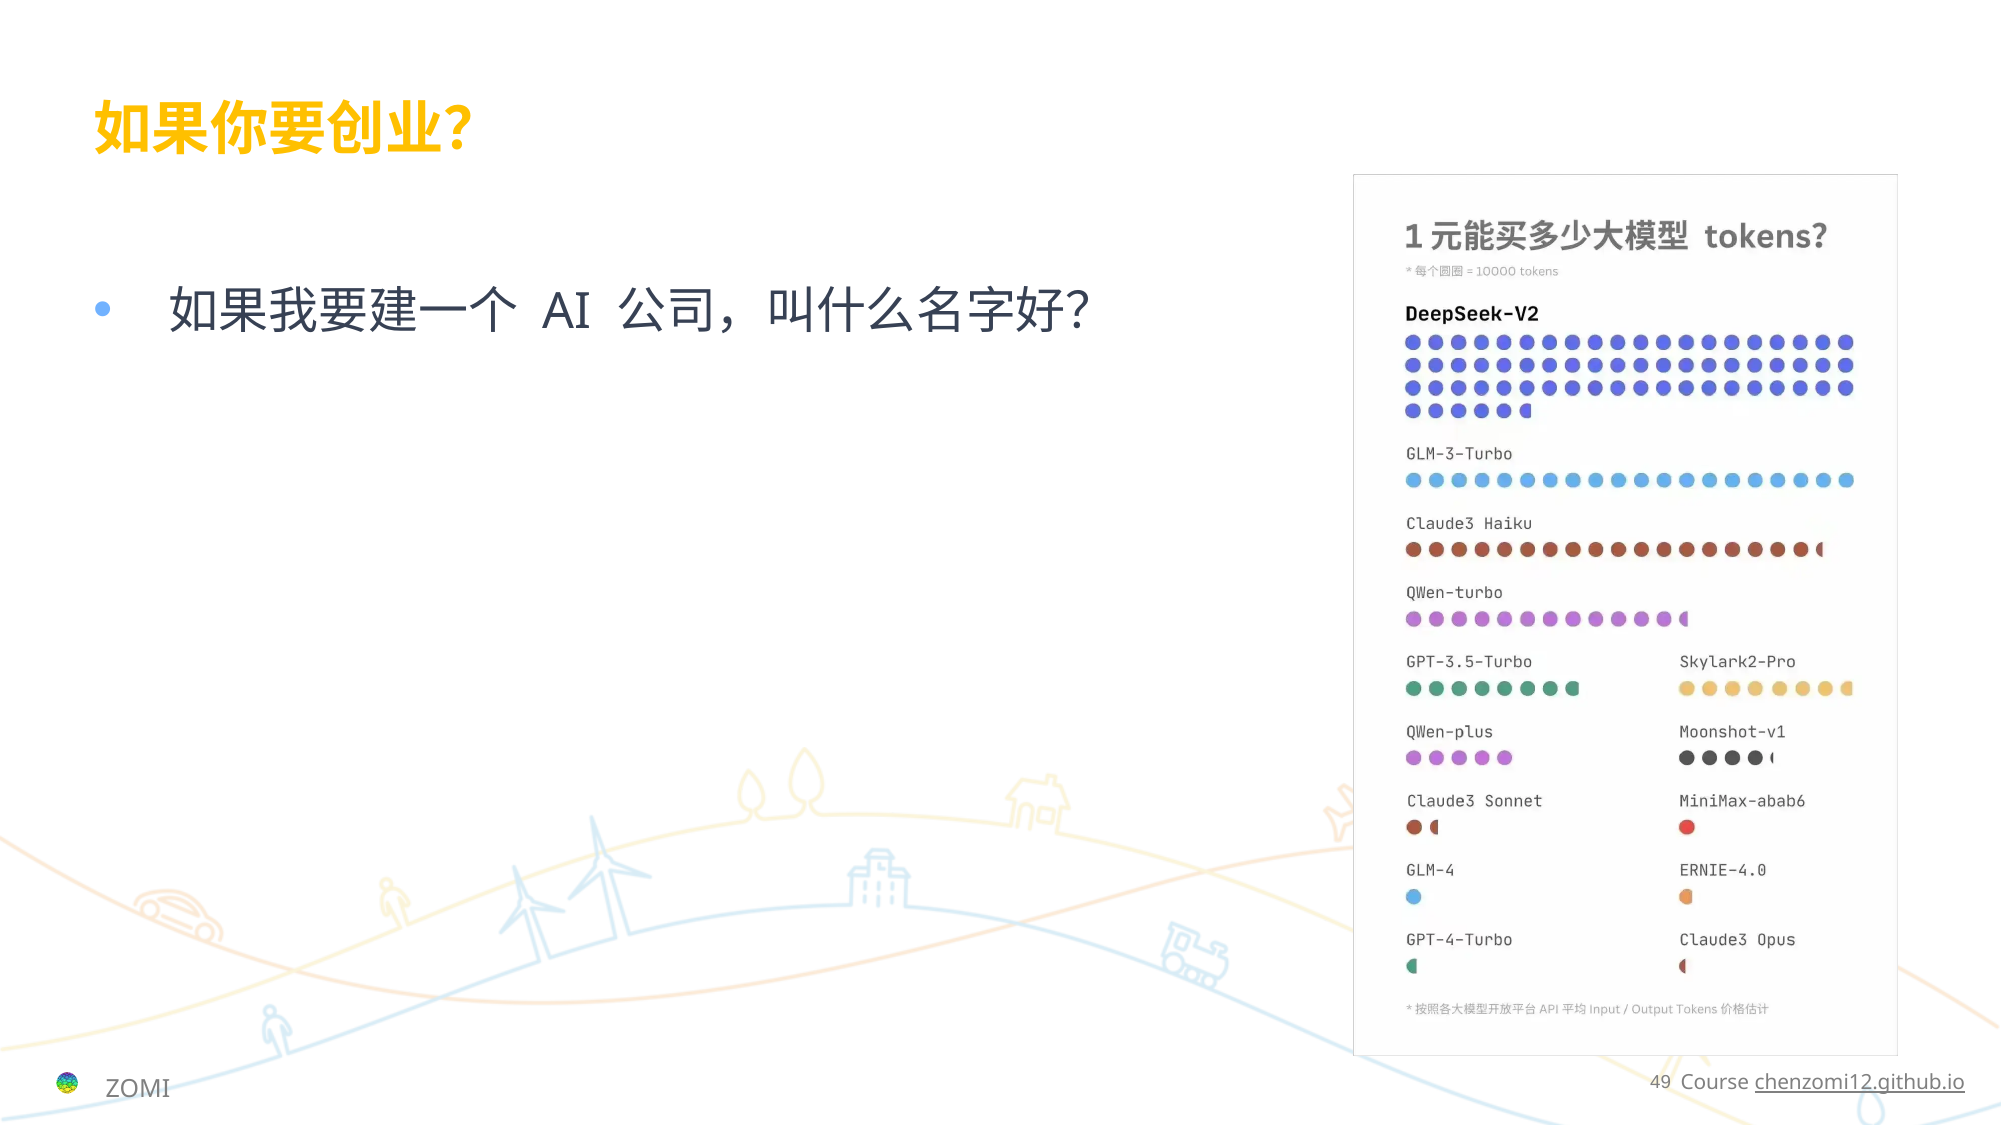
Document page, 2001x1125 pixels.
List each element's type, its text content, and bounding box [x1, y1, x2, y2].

title 如果你要创业？ [79, 78, 1910, 175]
picture [57, 1073, 77, 1093]
list 如果我要建一个 AI 公司，叫什么名字好？ [1904, 210, 1910, 1033]
picture [1345, 174, 1910, 1056]
list 如果我要建一个 AI 公司，叫什么名字好？ [79, 210, 1348, 1033]
